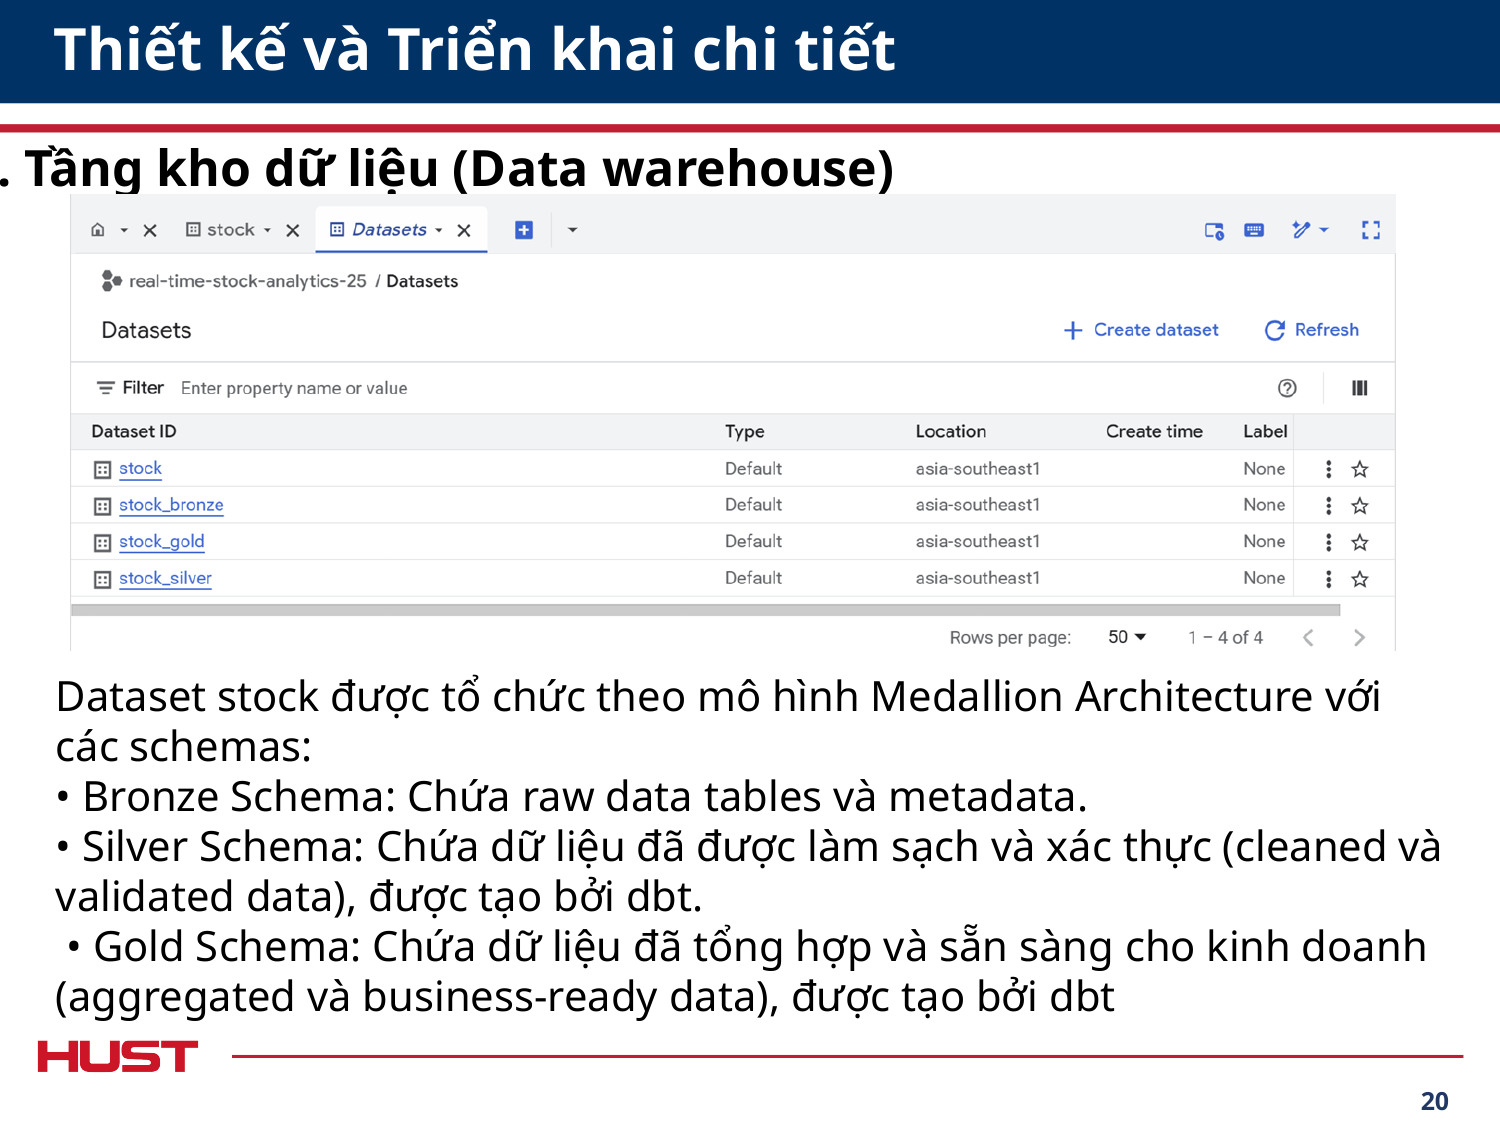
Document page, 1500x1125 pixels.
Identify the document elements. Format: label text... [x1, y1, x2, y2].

text_box Dataset stock được tổ chức theo mô hình Medallion Architecture với các schemas: • Bronze Schema: Chứa raw data tables và metadata. • Silver Schema: Chứa dữ liệu đã được làm sạch và xác thực (cleaned và validated data), được tạo bởi dbt. • Gold Schema: Chứa dữ liệu đã tổng hợp và sẵn sàng cho kinh doanh (aggregated và business-ready data), được tạo bởi dbt [41, 662, 1464, 1027]
text_box 4. Tầng kho dữ liệu (Data warehouse) [0, 129, 910, 204]
slide_number 20 [1126, 1078, 1464, 1125]
picture [0, 0, 1500, 1125]
title Thiết kế và Triển khai chi tiết [38, 12, 1462, 87]
